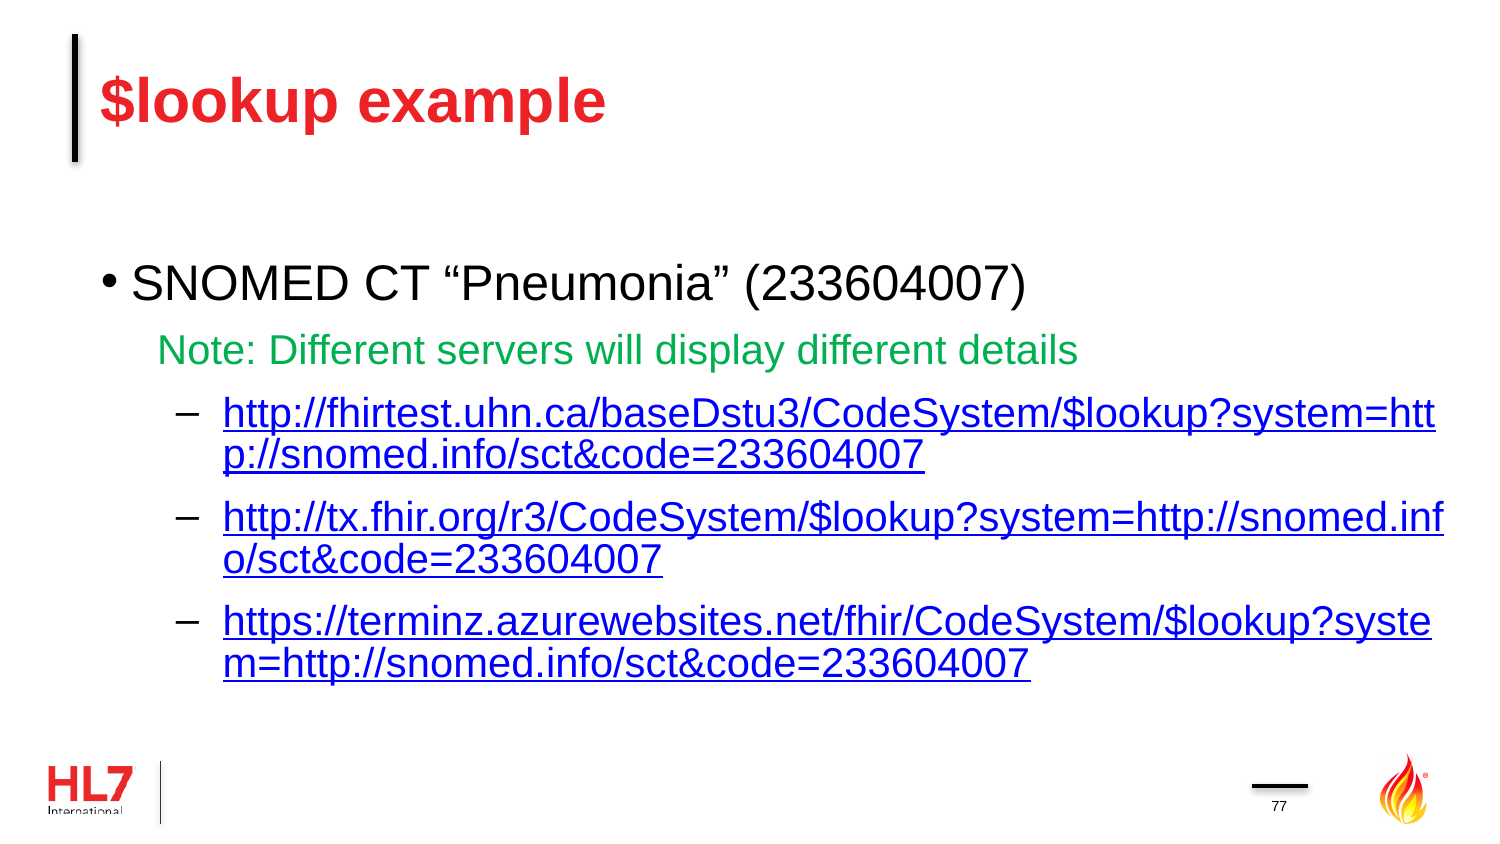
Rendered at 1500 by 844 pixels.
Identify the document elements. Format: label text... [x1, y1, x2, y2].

title $lookup example [100, 33, 1451, 163]
picture [1380, 753, 1428, 824]
slide_number 77 [1257, 788, 1302, 815]
list SNOMED CT “Pneumonia” (233604007) Note: Different servers will display different details http://fhirtest.uhn.ca/baseDstu3/CodeSystem/$lookup?system=http://snomed.info/sct&code=233604007 http://tx.fhir.org/r3/CodeSystem/$lookup?system=http://snomed.info/sct&code=233604007 https://terminz.azurewebsites.net/fhir/CodeSystem/$lookup?system=http://snomed.info/sct&code=233604007 [100, 250, 1451, 731]
